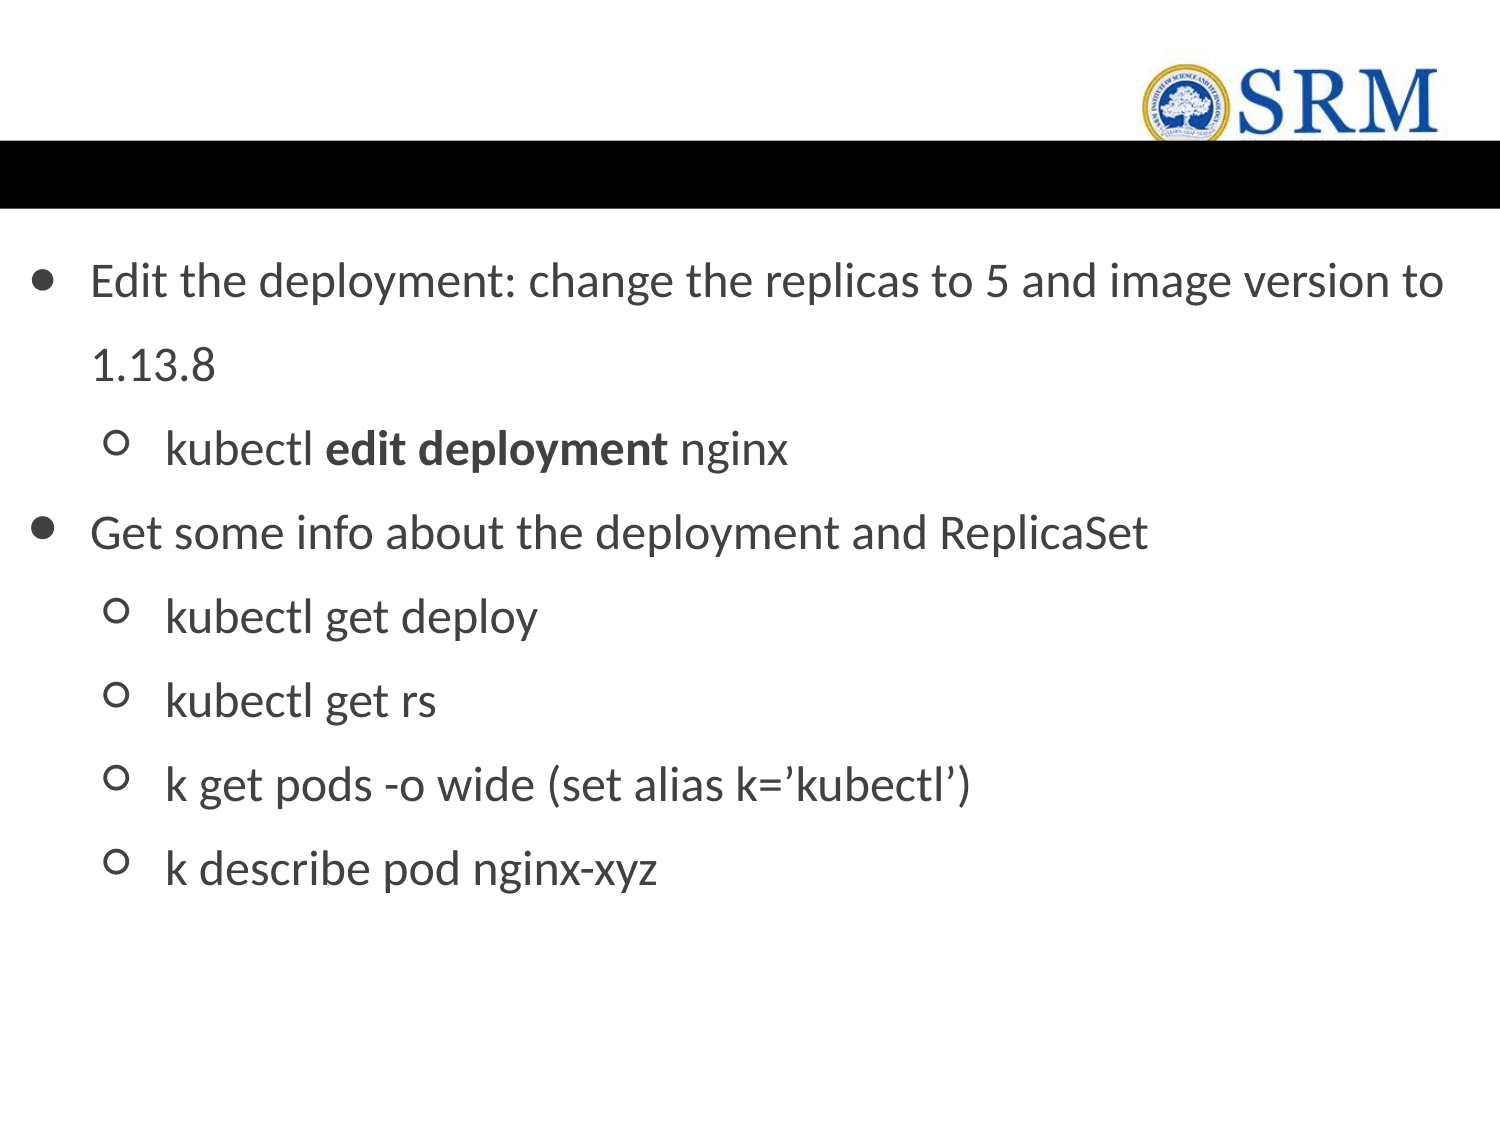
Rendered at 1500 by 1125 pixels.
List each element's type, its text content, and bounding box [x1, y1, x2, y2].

text_box Edit the deployment: change the replicas to 5 and image version to 1.13.8 kubectl edit deployment nginx Get some info about the deployment and ReplicaSet kubectl get deploy kubectl get rs k get pods -o wide (set alias k=’kubectl’) k describe pod nginx-xyz [0, 208, 1500, 985]
picture [1139, 30, 1448, 140]
text_box [0, 140, 1500, 208]
